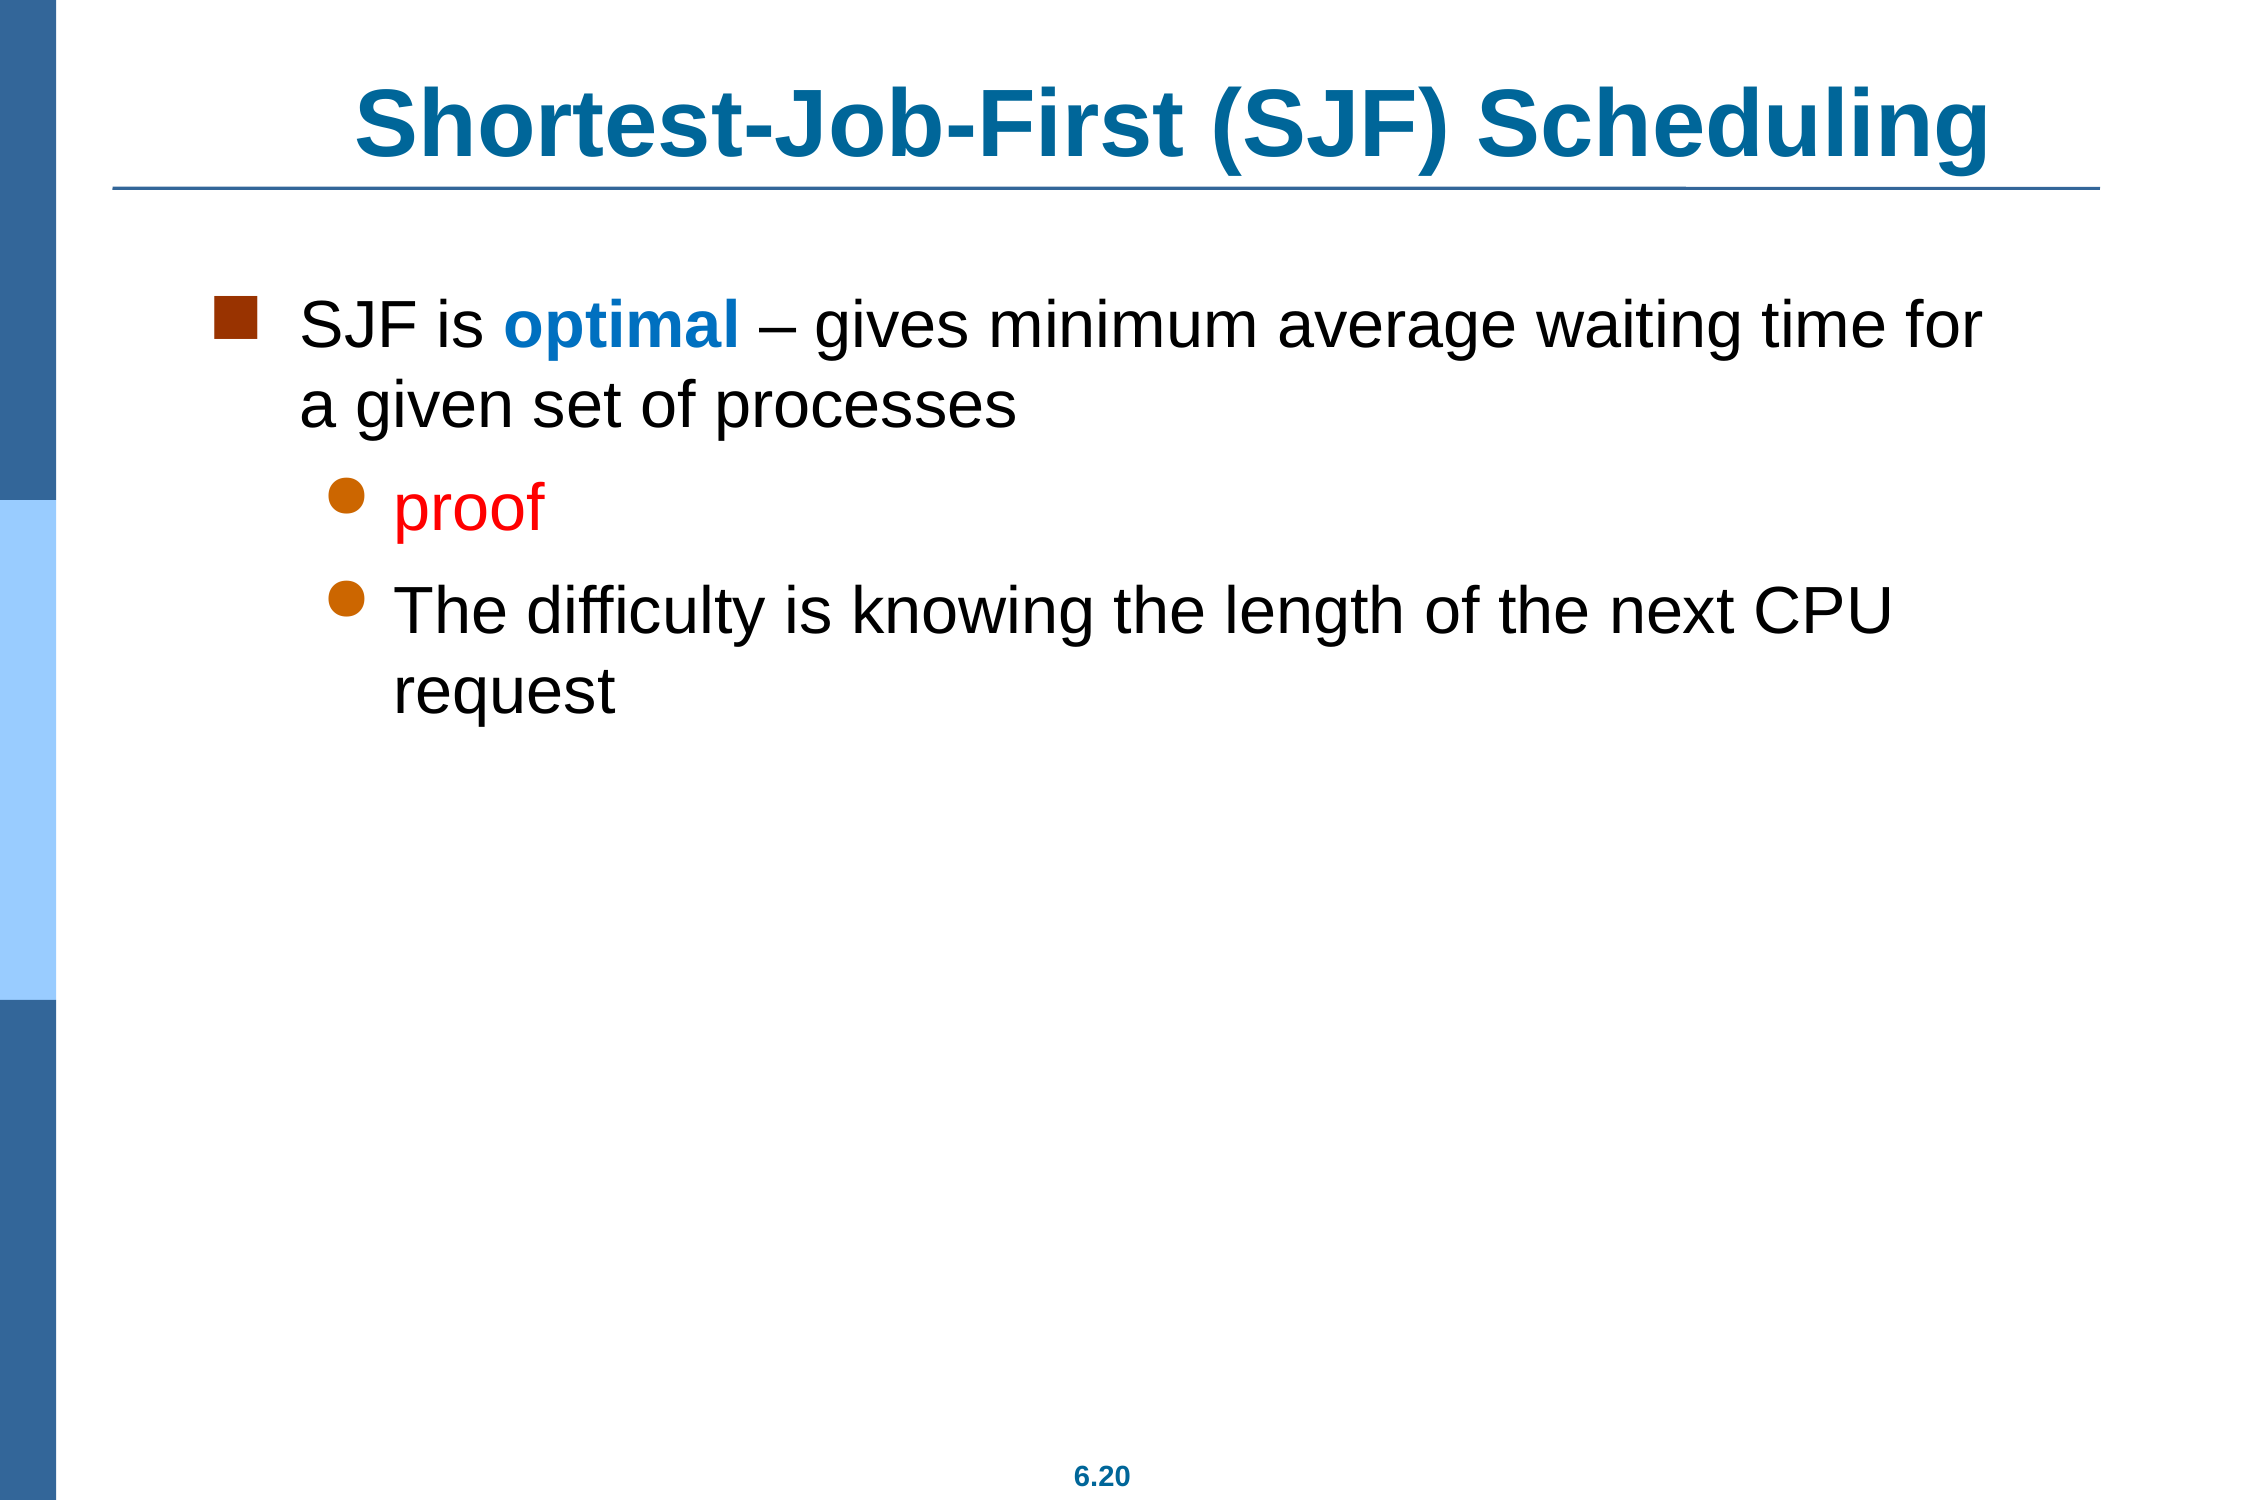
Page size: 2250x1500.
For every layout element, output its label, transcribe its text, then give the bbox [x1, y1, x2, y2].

title Shortest-Job-First (SJF) Scheduling [210, 60, 2138, 187]
list SJF is optimal – gives minimum average waiting time for a given set of processes proof The difficulty is knowing the length of the next CPU request [198, 269, 2061, 1261]
